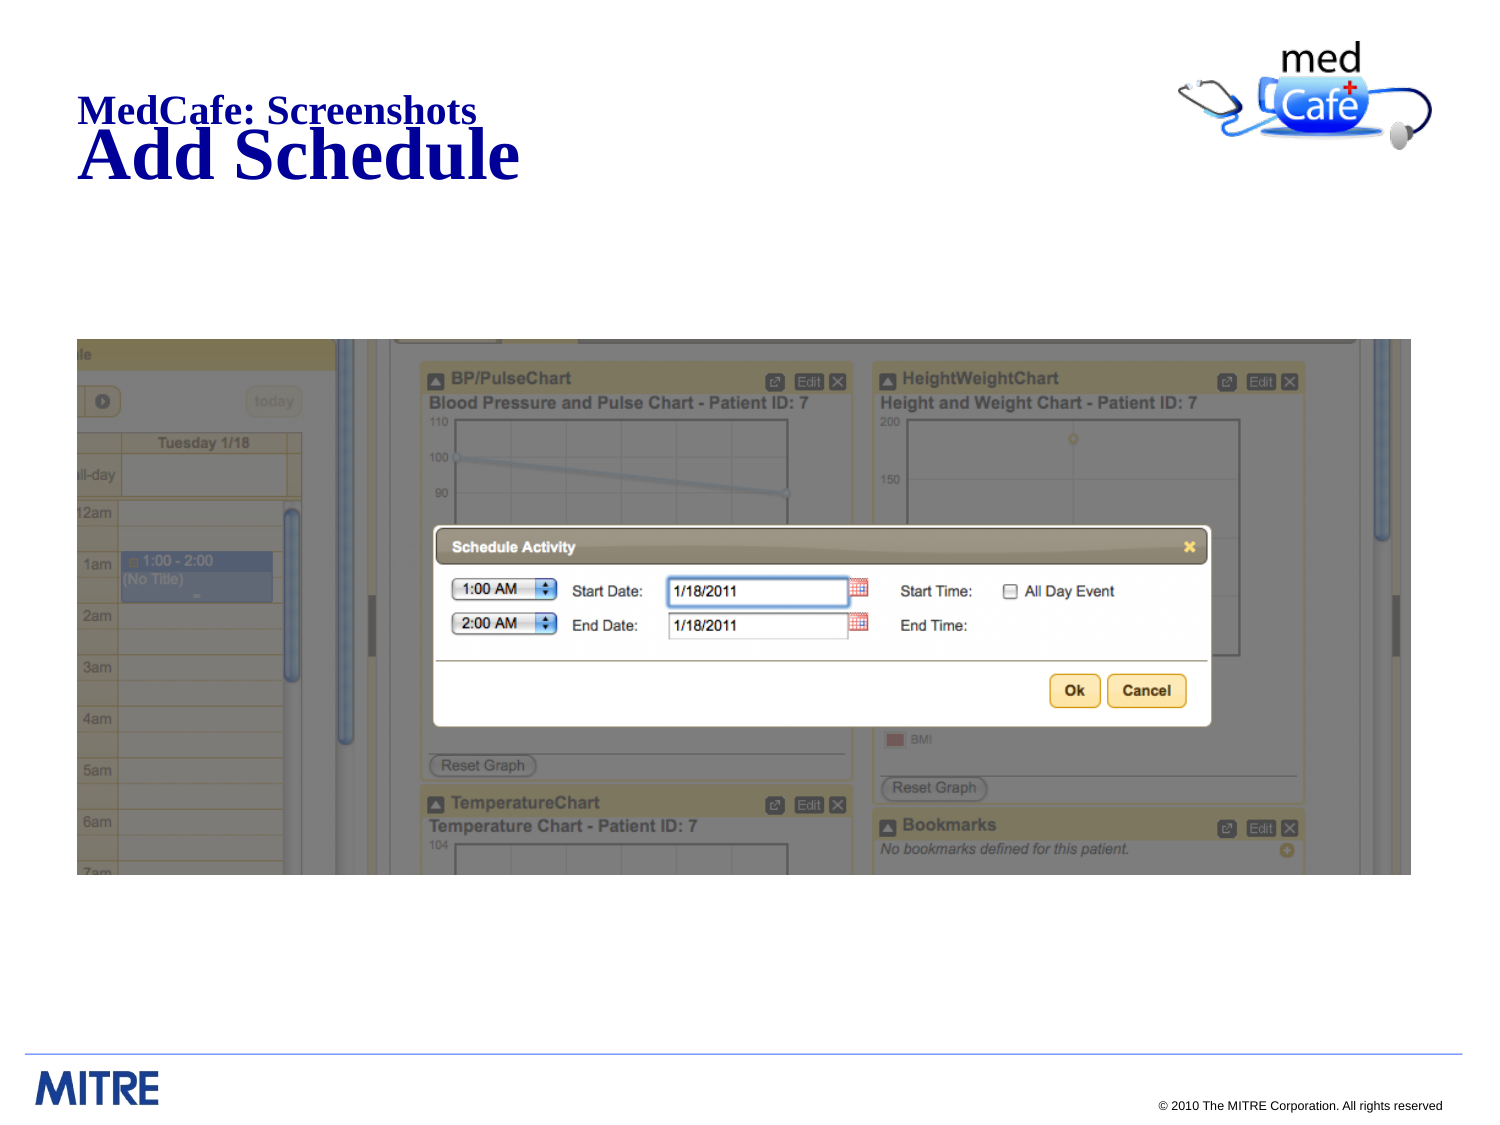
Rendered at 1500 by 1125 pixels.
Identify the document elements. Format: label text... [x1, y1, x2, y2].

title MedCafe: Screenshots Add Schedule [62, 62, 1413, 151]
picture [1178, 41, 1432, 150]
picture [30, 1068, 163, 1111]
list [76, 339, 1411, 875]
